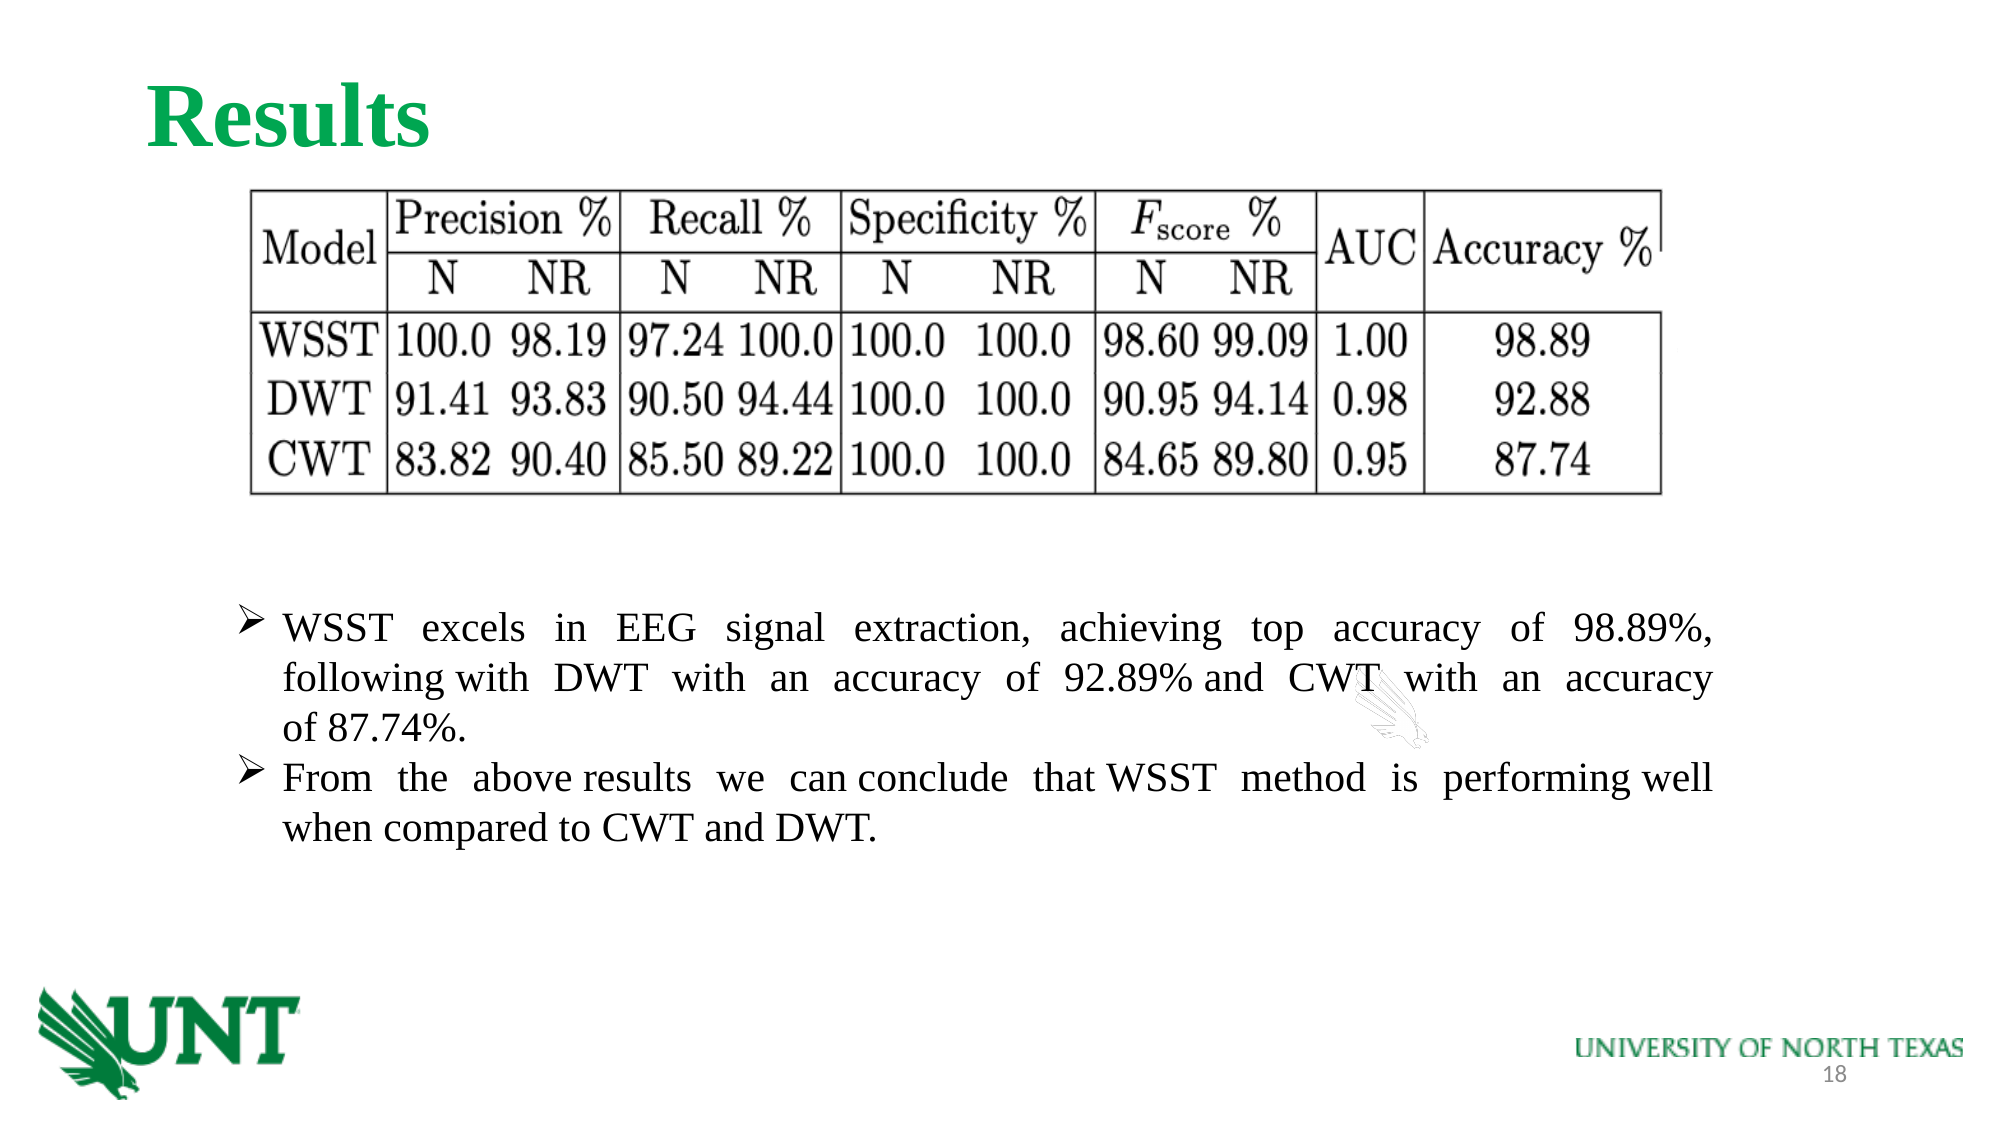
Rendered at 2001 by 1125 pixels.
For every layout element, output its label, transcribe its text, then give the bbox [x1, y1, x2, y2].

picture [37, 986, 301, 1100]
picture [219, 184, 1678, 519]
title Results [131, 59, 1884, 184]
picture [1575, 1038, 1963, 1057]
text_box WSST excels in EEG signal extraction, achieving top accuracy of 98.89%, following with DWT with an accuracy of 92.89% and CWT with an accuracy of 87.74%. From the above results we can conclude that WSST method is performing well when compared to CWT and DWT. [220, 592, 1730, 903]
slide_number 18 [1412, 1042, 1863, 1103]
picture [1355, 667, 1429, 749]
